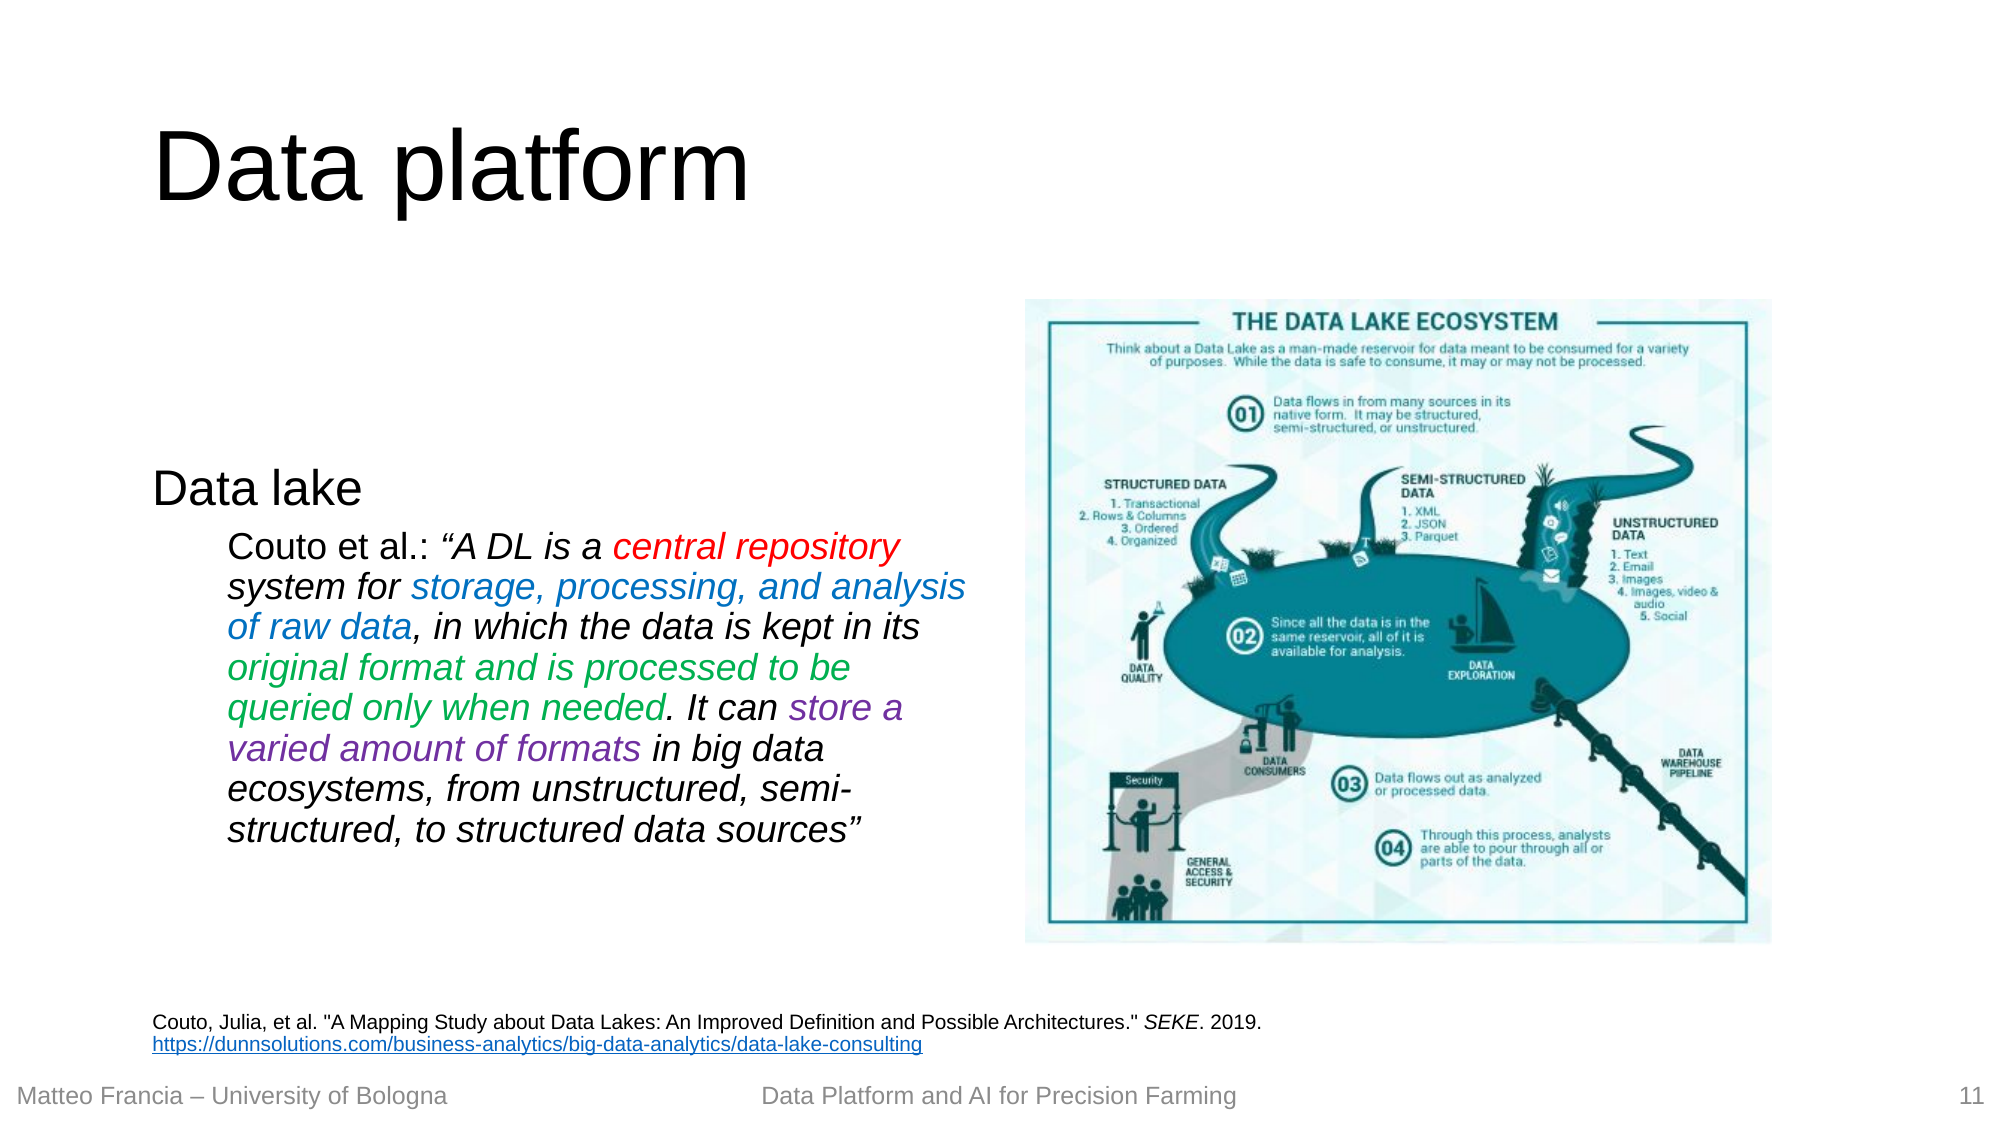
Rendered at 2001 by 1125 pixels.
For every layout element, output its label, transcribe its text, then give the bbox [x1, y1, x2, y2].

slide_number 11 [1550, 1065, 2000, 1125]
footer Matteo Francia – University of Bologna [0, 1065, 466, 1125]
list Couto, Julia, et al. "A Mapping Study about Data Lakes: An Improved Definition and Possible Architectures." SEKE. 2019. https://dunnsolutions.com/business-analytics/big-data-analytics/data-lake-consulting [137, 1003, 1863, 1064]
list Data lake Couto et al.: “A DL is a central repository system for storage, processing, and analysis of raw data, in which the data is kept in its original format and is processed to be queried only when needed. It can store a varied amount of formats in big data ecosystems, from unstructured, semi-structured, to structured data sources” [137, 299, 988, 1003]
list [1025, 299, 1772, 946]
title Data platform [137, 59, 1863, 278]
